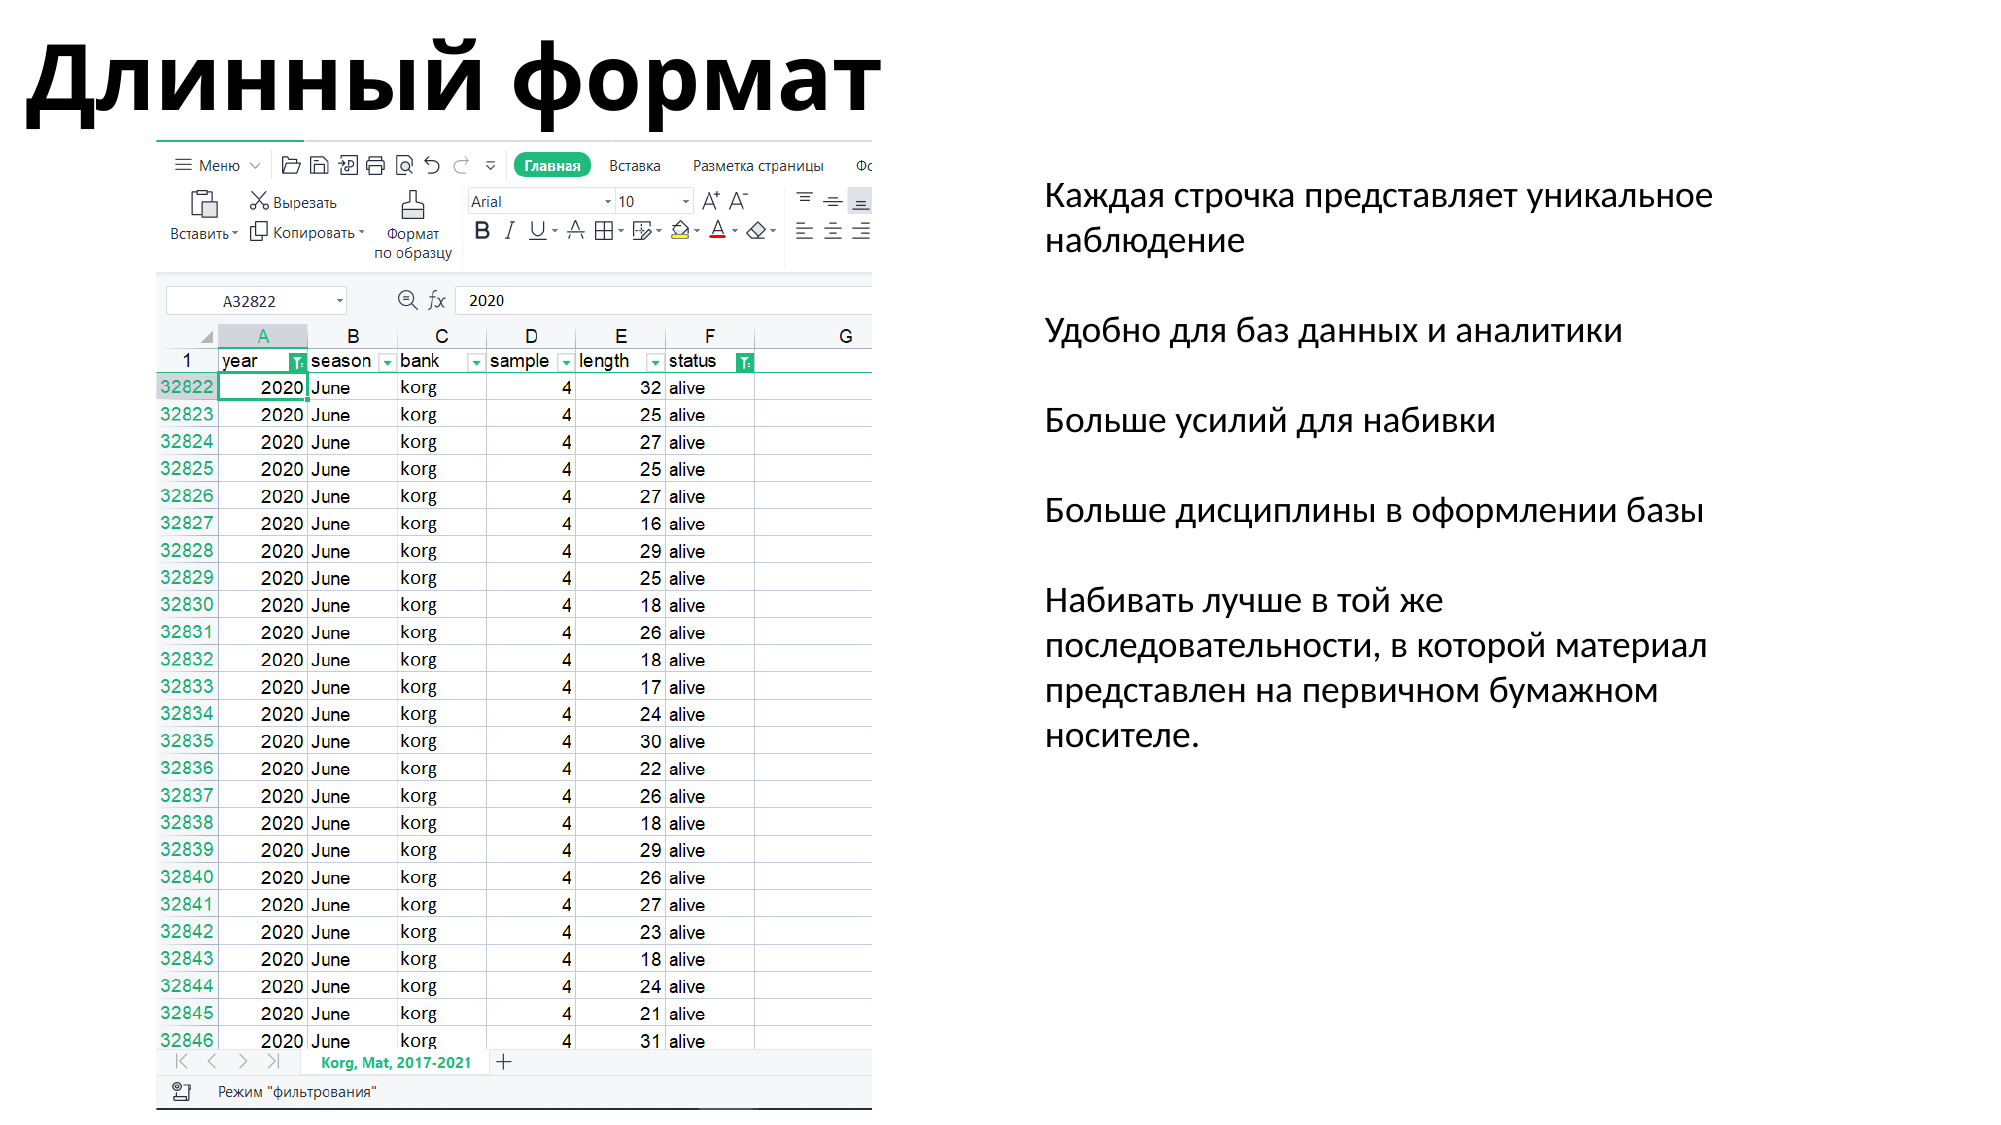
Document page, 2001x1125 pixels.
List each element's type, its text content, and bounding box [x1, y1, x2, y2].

title Длинный формат [11, 0, 1737, 163]
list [156, 140, 872, 1110]
text_box Каждая строчка представляет уникальное наблюдение Удобно для баз данных и аналитики Больше усилий для набивки Больше дисциплины в оформлении базы Набивать лучше в той же последовательности, в которой материал представлен на первичном бумажном носителе. [1030, 162, 1783, 763]
